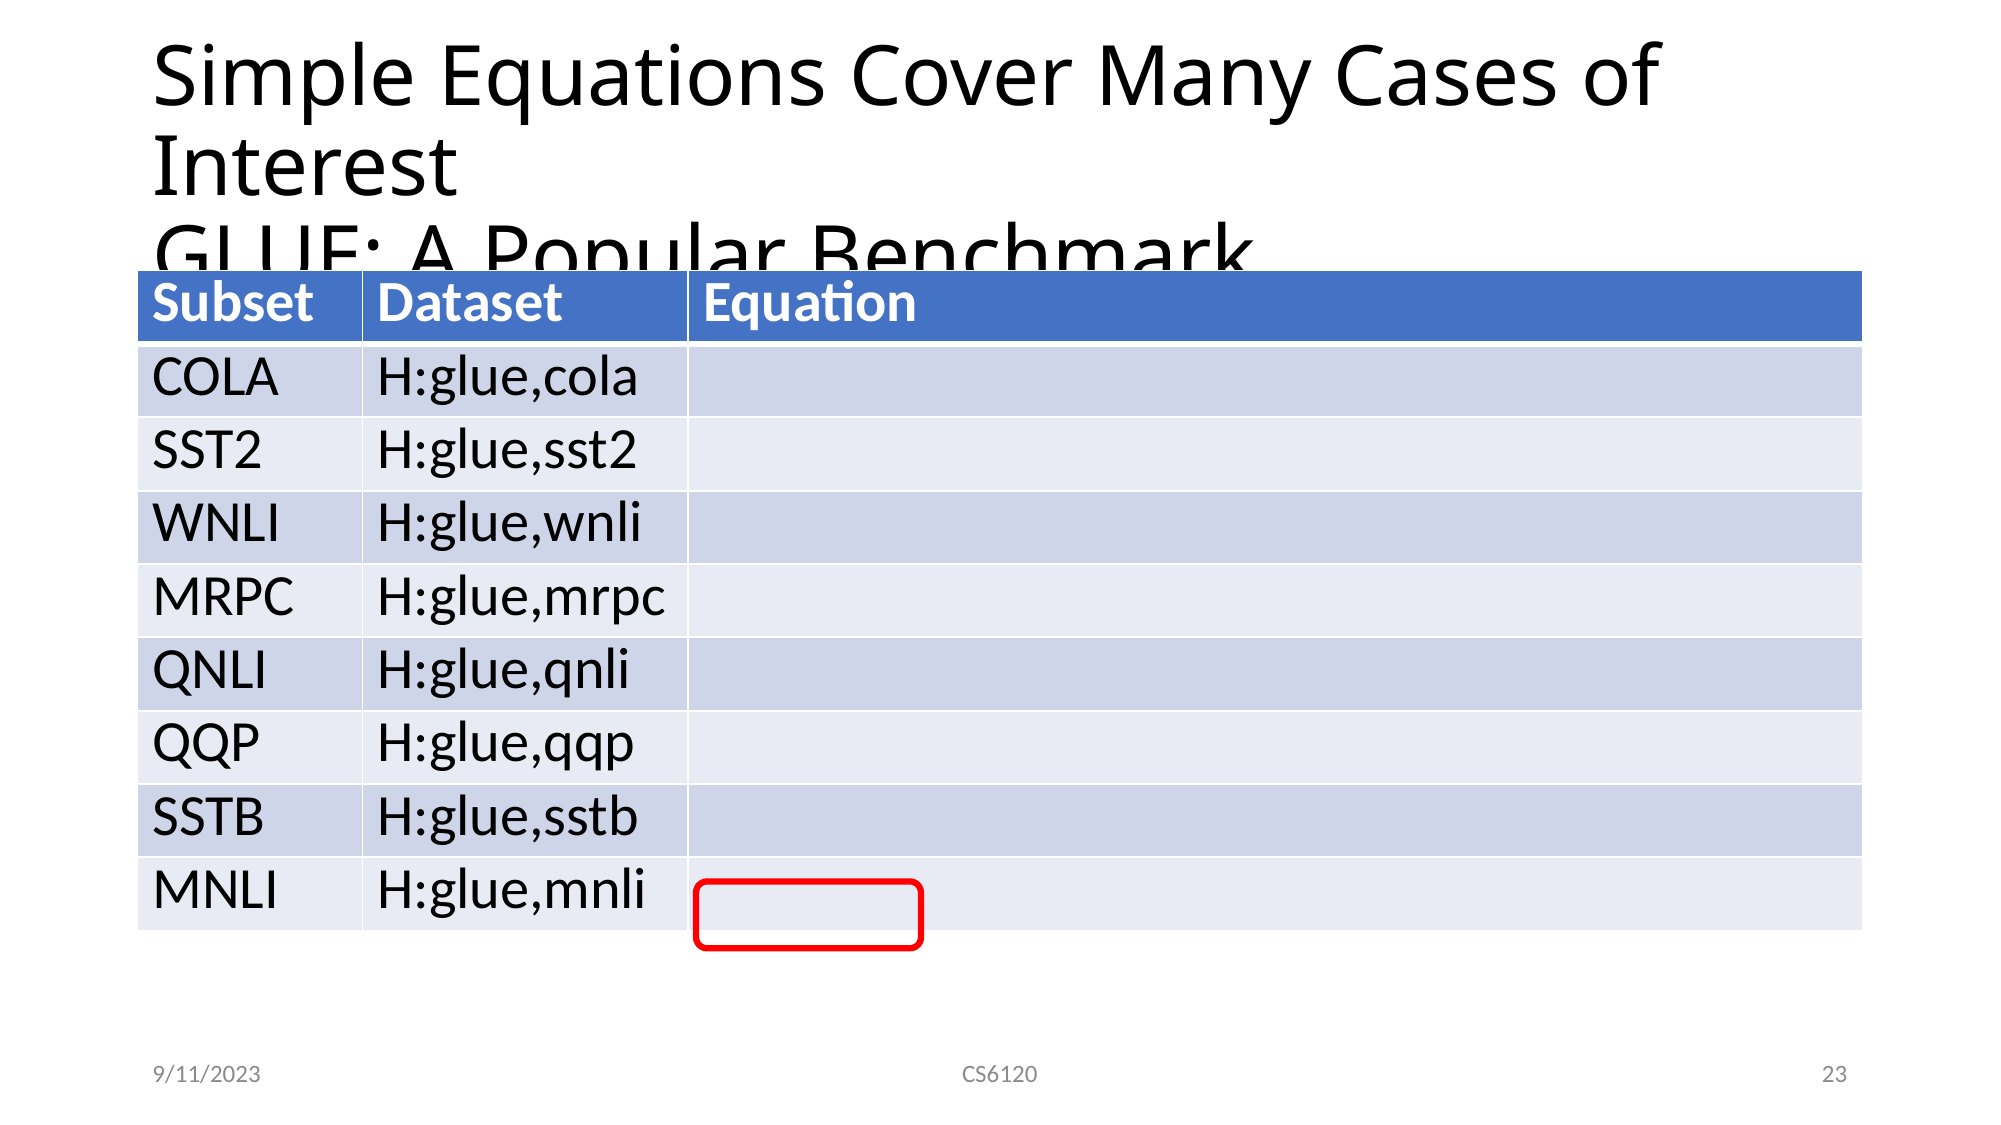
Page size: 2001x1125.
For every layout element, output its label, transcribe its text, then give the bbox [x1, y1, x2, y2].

footer CS6120 [662, 1042, 1338, 1103]
slide_number 23 [1412, 1042, 1863, 1103]
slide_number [137, 1042, 588, 1103]
title Simple Equations Cover Many Cases of Interest GLUE: A Popular Benchmark [137, 59, 1863, 270]
text_box [694, 880, 923, 950]
